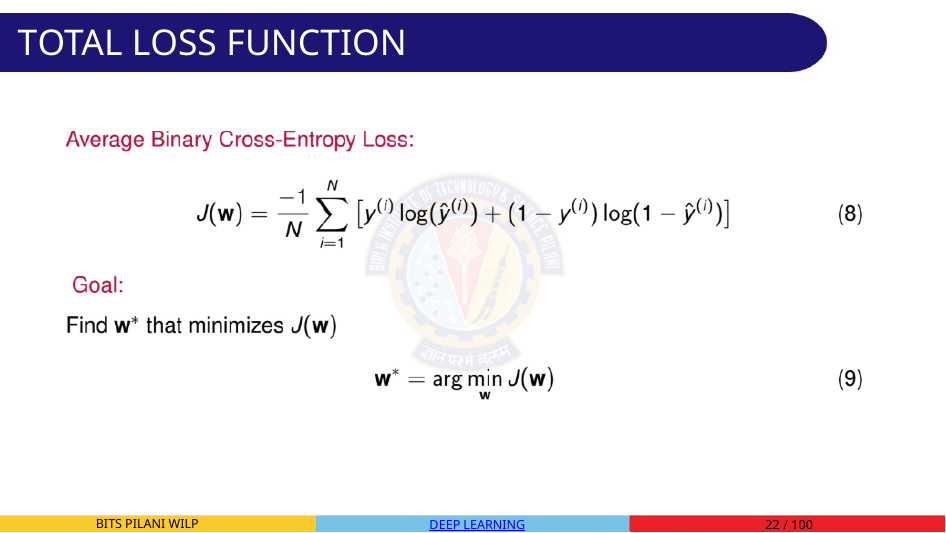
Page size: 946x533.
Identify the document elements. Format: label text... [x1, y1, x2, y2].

title Total Loss Function [15, 17, 919, 110]
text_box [0, 515, 946, 531]
picture [0, 13, 945, 515]
